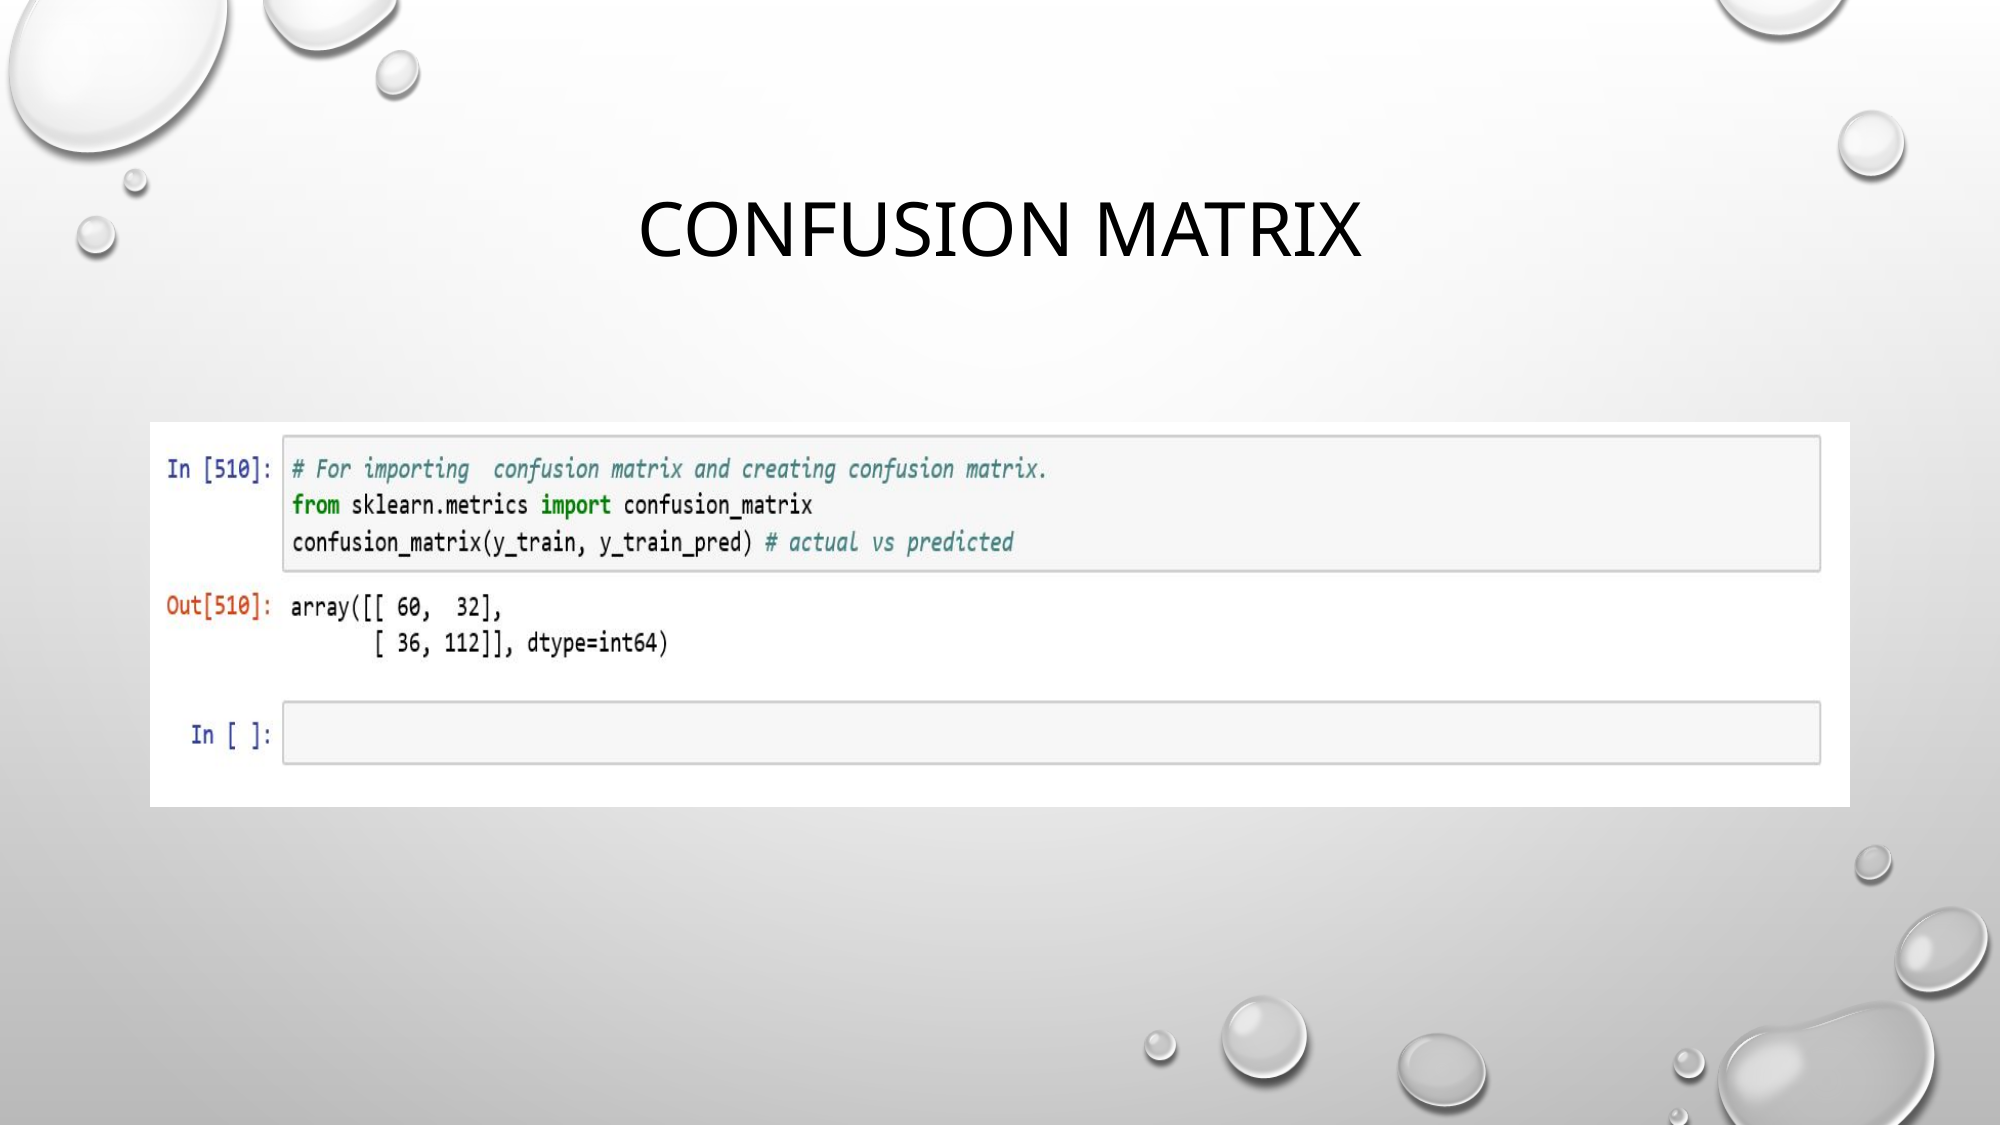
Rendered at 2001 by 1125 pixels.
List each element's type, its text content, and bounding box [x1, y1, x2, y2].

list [149, 421, 1851, 807]
title CONFUSION MATRIX [149, 101, 1851, 364]
picture [0, 0, 2000, 1125]
